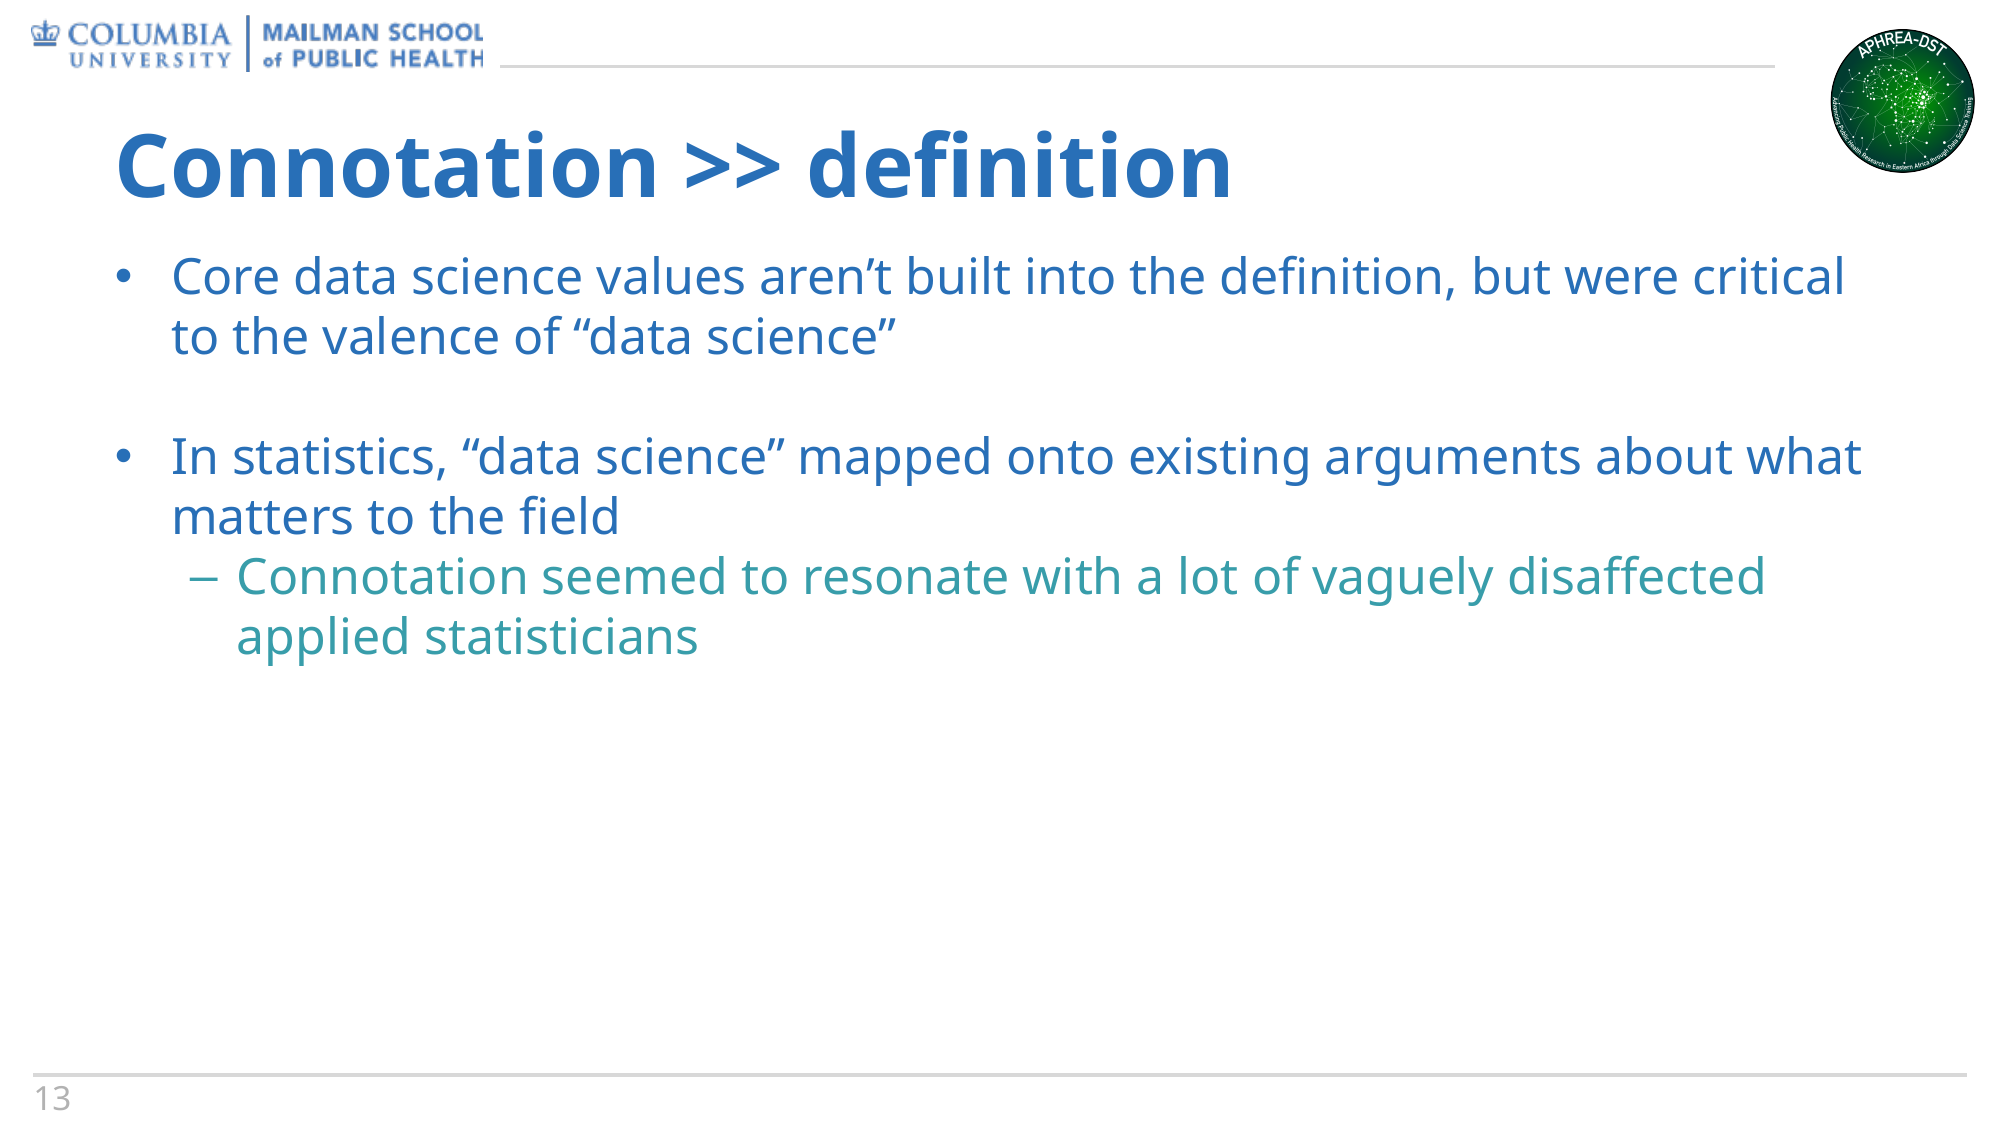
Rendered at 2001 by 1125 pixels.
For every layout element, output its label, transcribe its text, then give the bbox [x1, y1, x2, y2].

list Core data science values aren’t built into the definition, but were critical to the valence of “data science” In statistics, “data science” mapped onto existing arguments about what matters to the field Connotation seemed to resonate with a lot of vaguely disaffected applied statisticians [99, 238, 1900, 1050]
picture [1813, 0, 1987, 200]
title Connotation >> definition [99, 87, 1900, 238]
